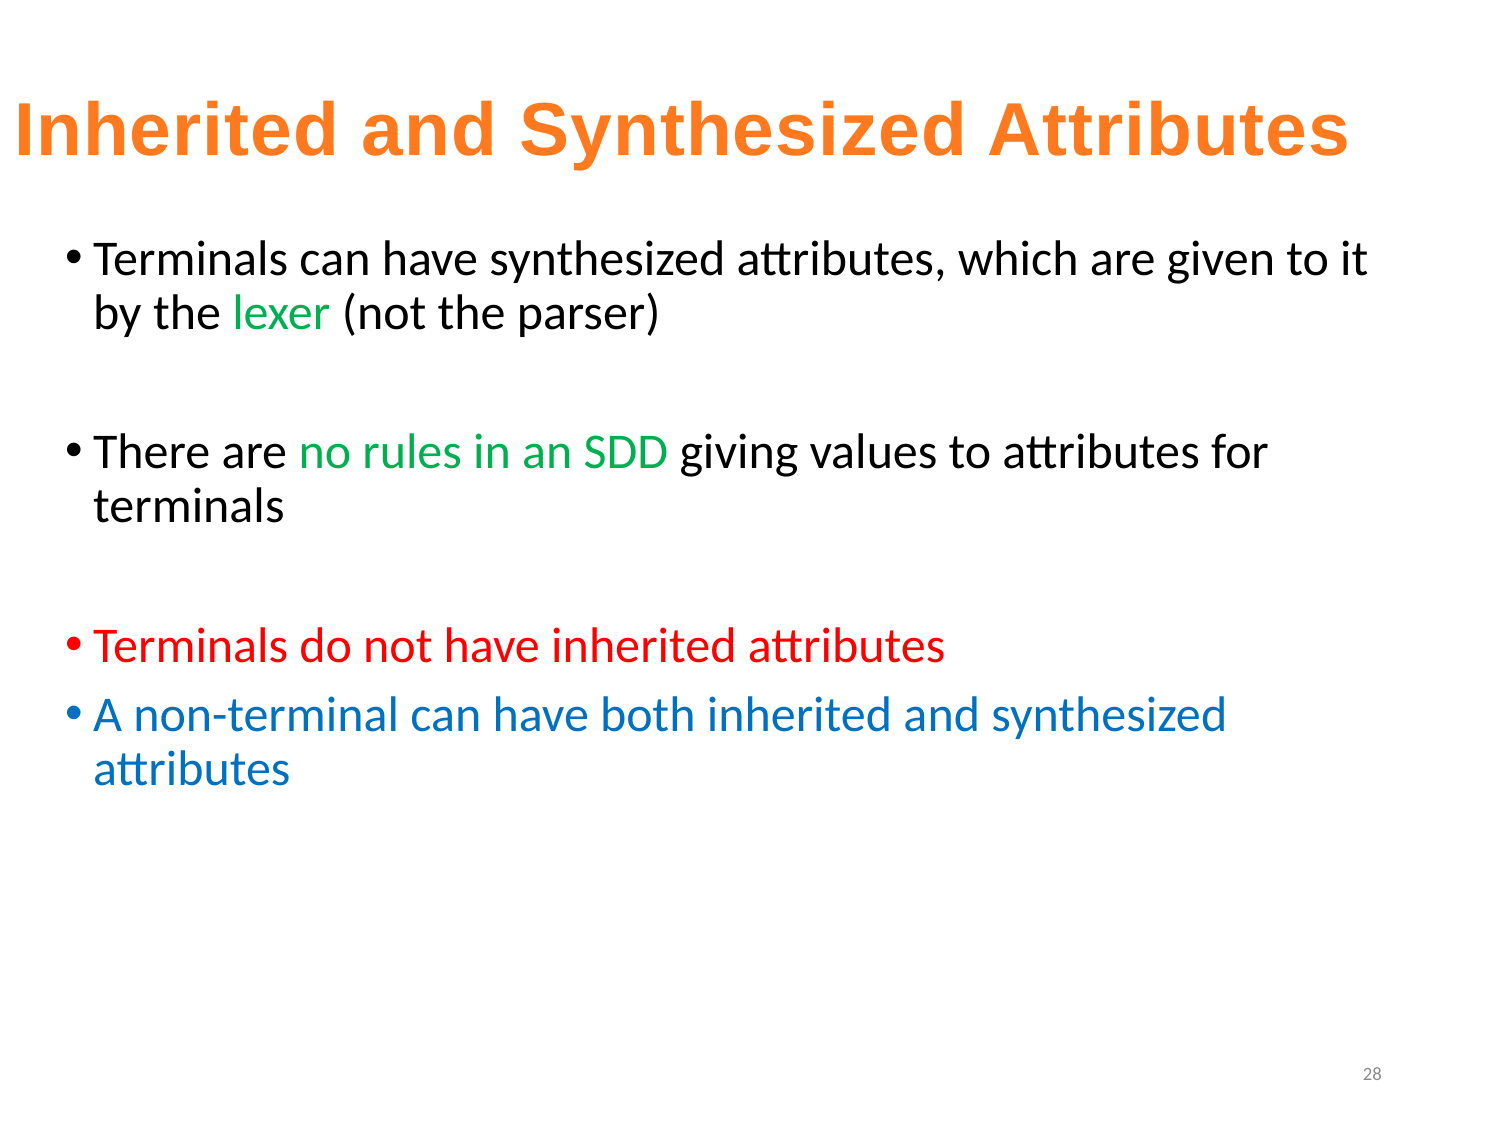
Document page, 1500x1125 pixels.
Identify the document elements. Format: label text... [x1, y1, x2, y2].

text_box Inherited and Synthesized Attributes [0, 37, 1500, 213]
list Terminals can have synthesized attributes, which are given to it by the lexer (not the parser) There are no rules in an SDD giving values to attributes for terminals Terminals do not have inherited attributes A non-terminal can have both inherited and synthesized attributes [50, 224, 1425, 1125]
slide_number 28 [1059, 1042, 1397, 1103]
